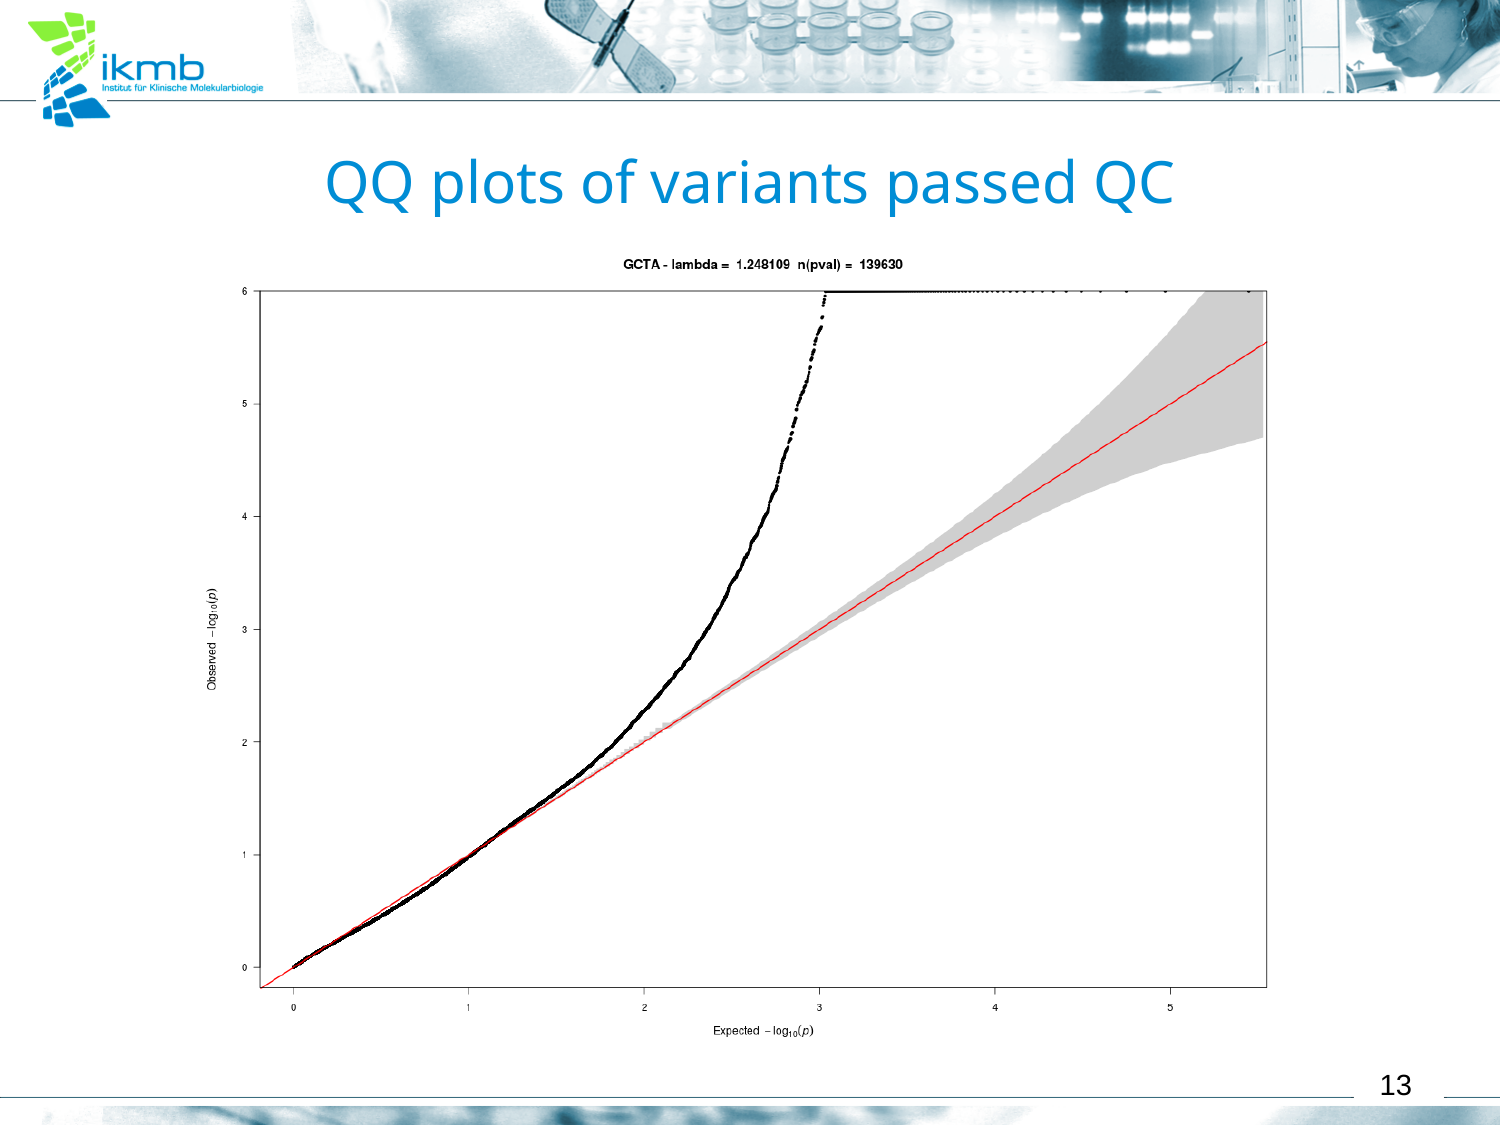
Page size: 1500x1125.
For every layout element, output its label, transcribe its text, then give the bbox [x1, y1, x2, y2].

picture [0, 0, 1500, 137]
picture [0, 237, 1500, 1125]
text_box QQ plots of variants passed QC [0, 137, 1500, 250]
